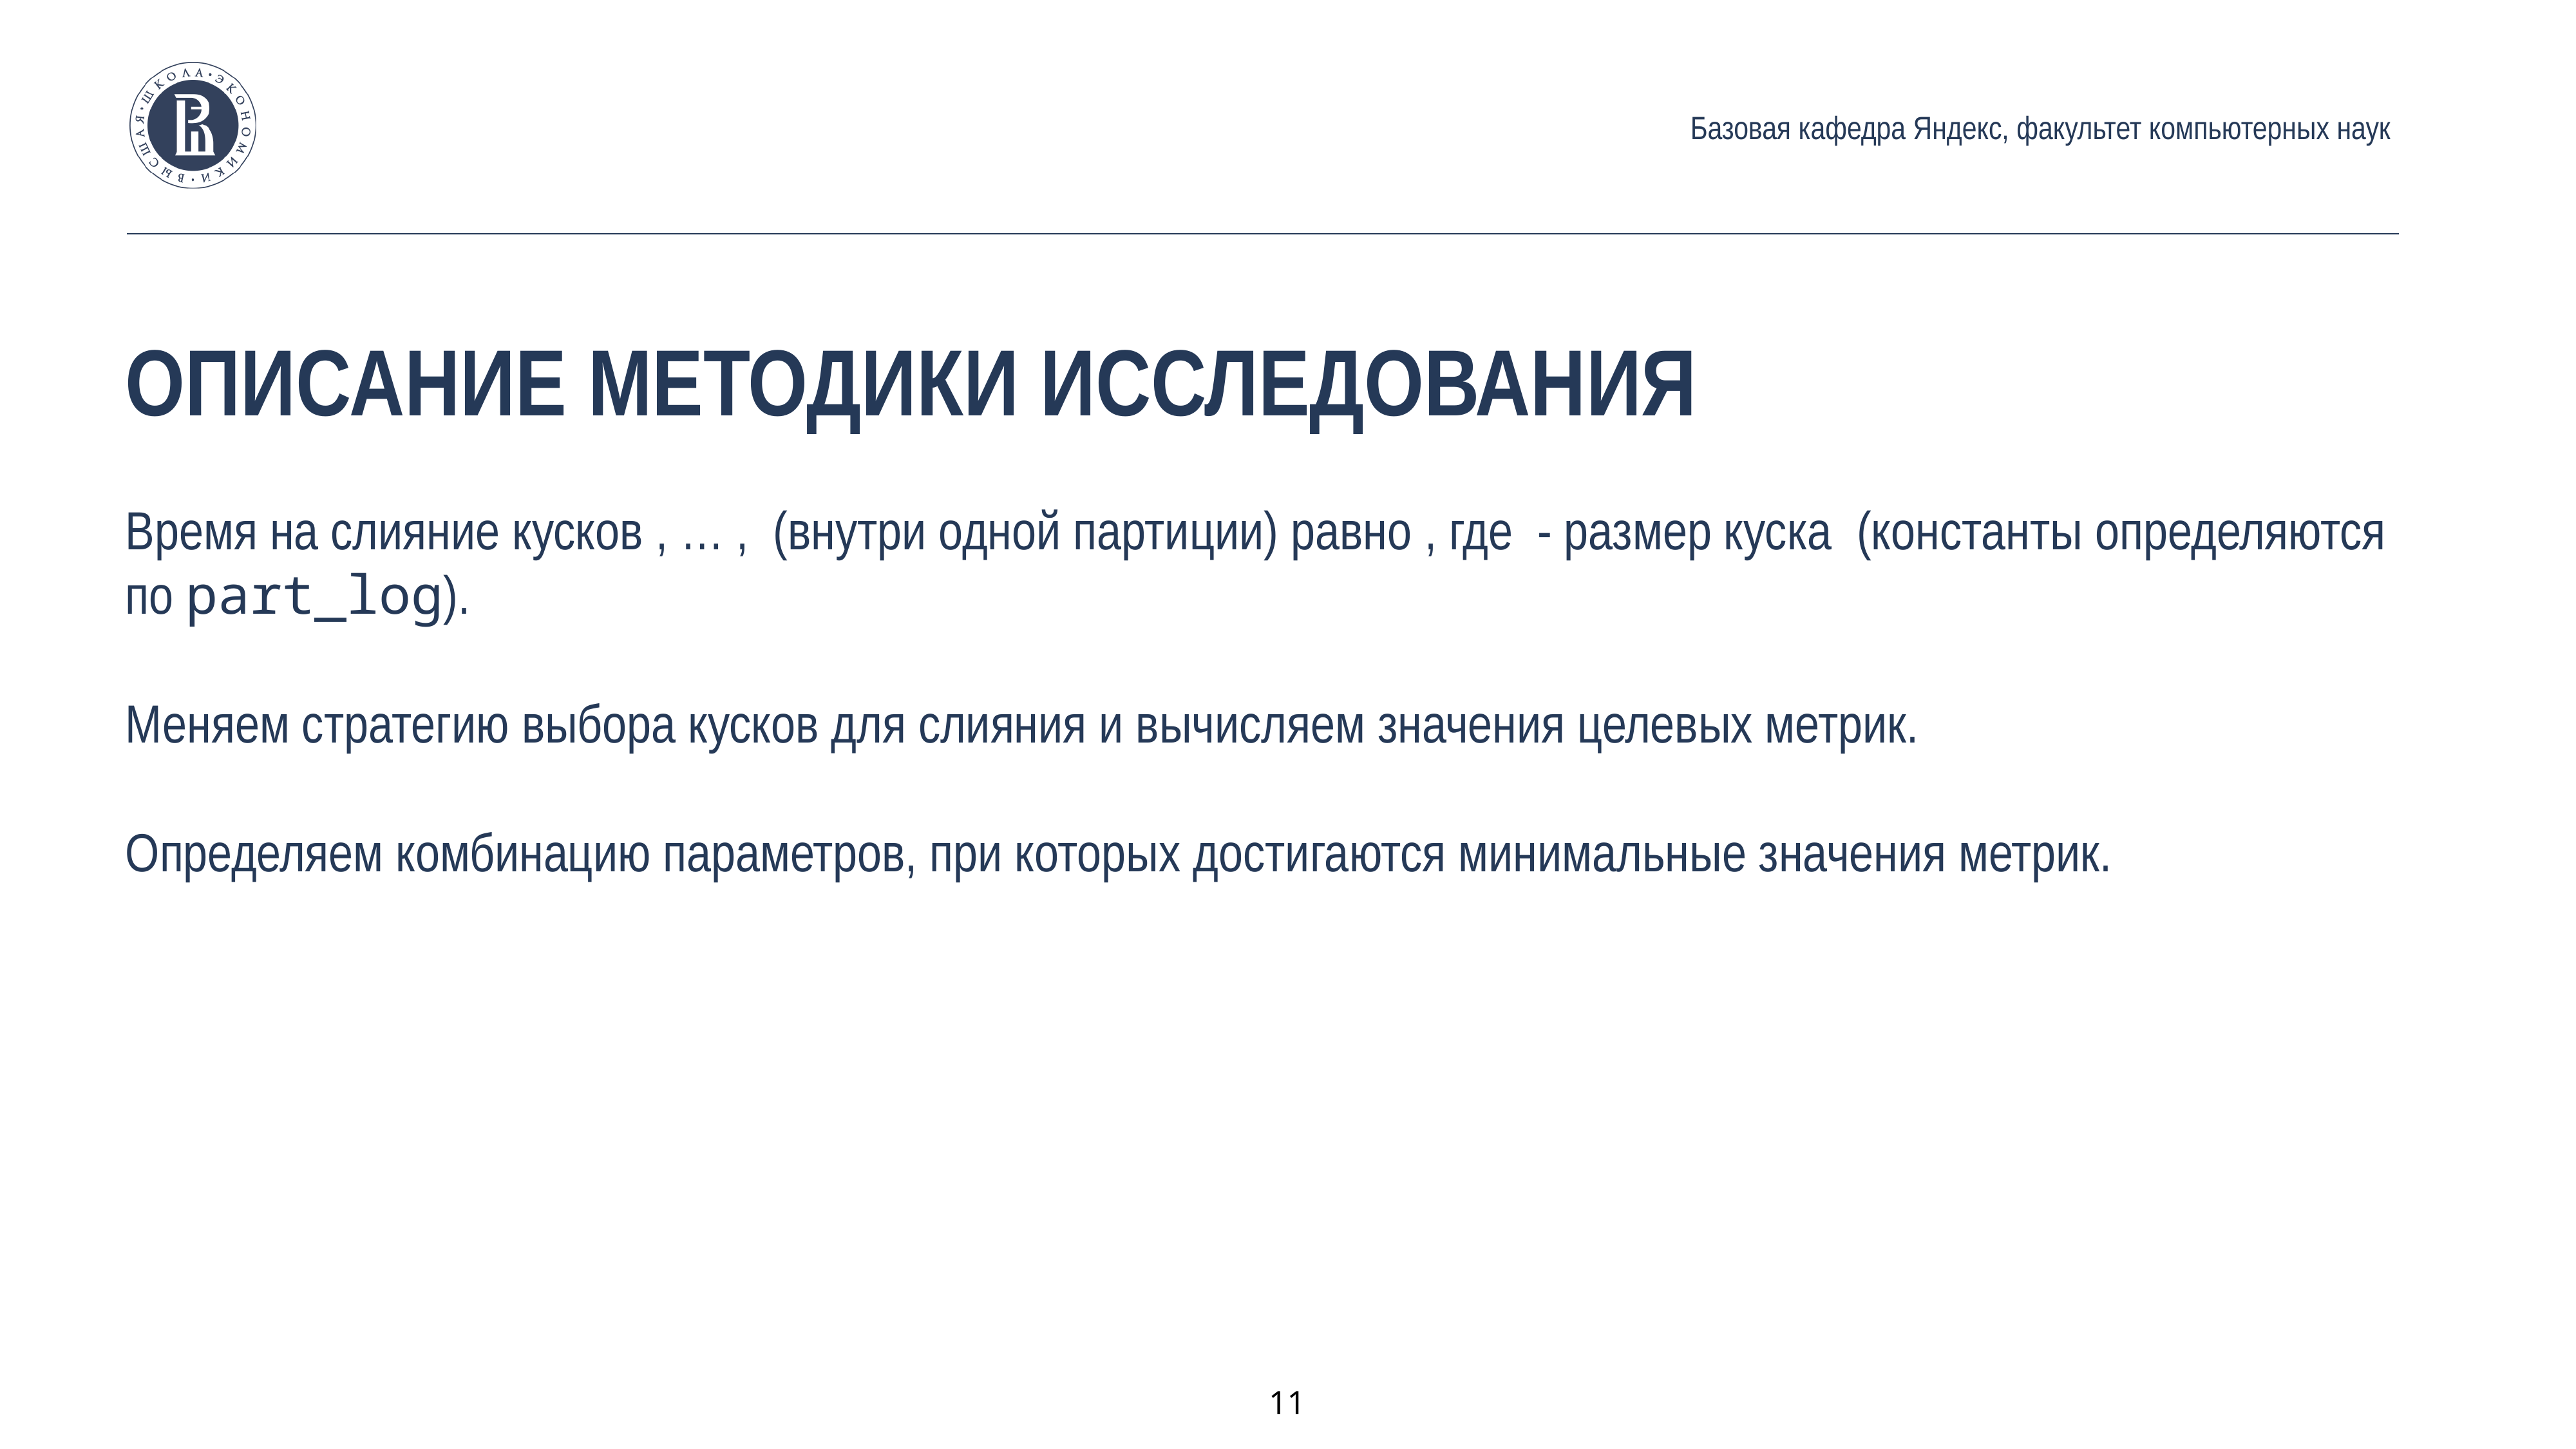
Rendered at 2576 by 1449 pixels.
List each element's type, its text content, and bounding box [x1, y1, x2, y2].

text_box Базовая кафедра Яндекс, факультет компьютерных наук [1198, 100, 2399, 154]
picture [129, 62, 256, 189]
text_box Описание методики исследования [117, 314, 2390, 559]
slide_number 11 [1260, 1374, 1314, 1429]
